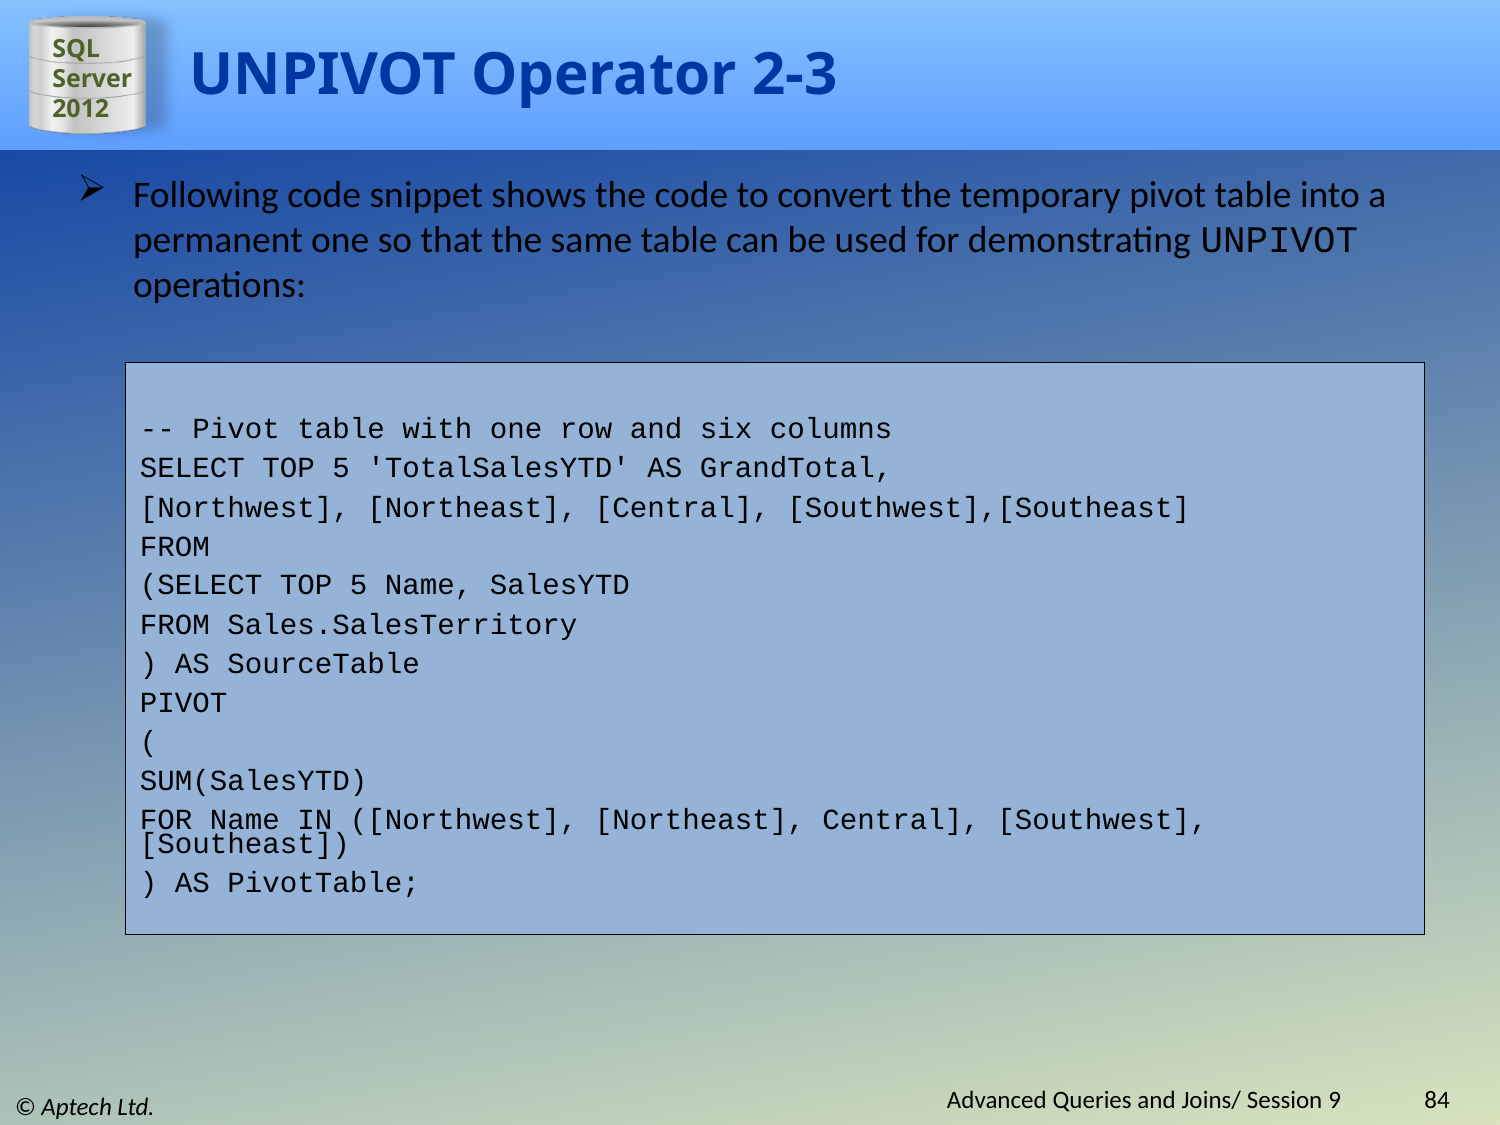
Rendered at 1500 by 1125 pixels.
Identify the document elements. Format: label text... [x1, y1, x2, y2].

text_box Following code snippet shows the code to convert the temporary pivot table into a permanent one so that the same table can be used for demonstrating UNPIVOT operations: [62, 162, 1463, 313]
footer Advanced Queries and Joins/ Session 9 [375, 1084, 1363, 1113]
slide_number 84 [1363, 1084, 1465, 1113]
title UNPIVOT Operator 2-3 [174, 37, 1426, 106]
picture [24, 0, 150, 150]
text_box -- Pivot table with one row and six columns SELECT TOP 5 'TotalSalesYTD' AS GrandTotal, [Northwest], [Northeast], [Central], [Southwest],[Southeast] FROM (SELECT TOP 5 Name, SalesYTD FROM Sales.SalesTerritory ) AS SourceTable PIVOT ( SUM(SalesYTD) FOR Name IN ([Northwest], [Northeast], Central], [Southwest], [Southeast]) ) AS PivotTable; [125, 362, 1425, 935]
